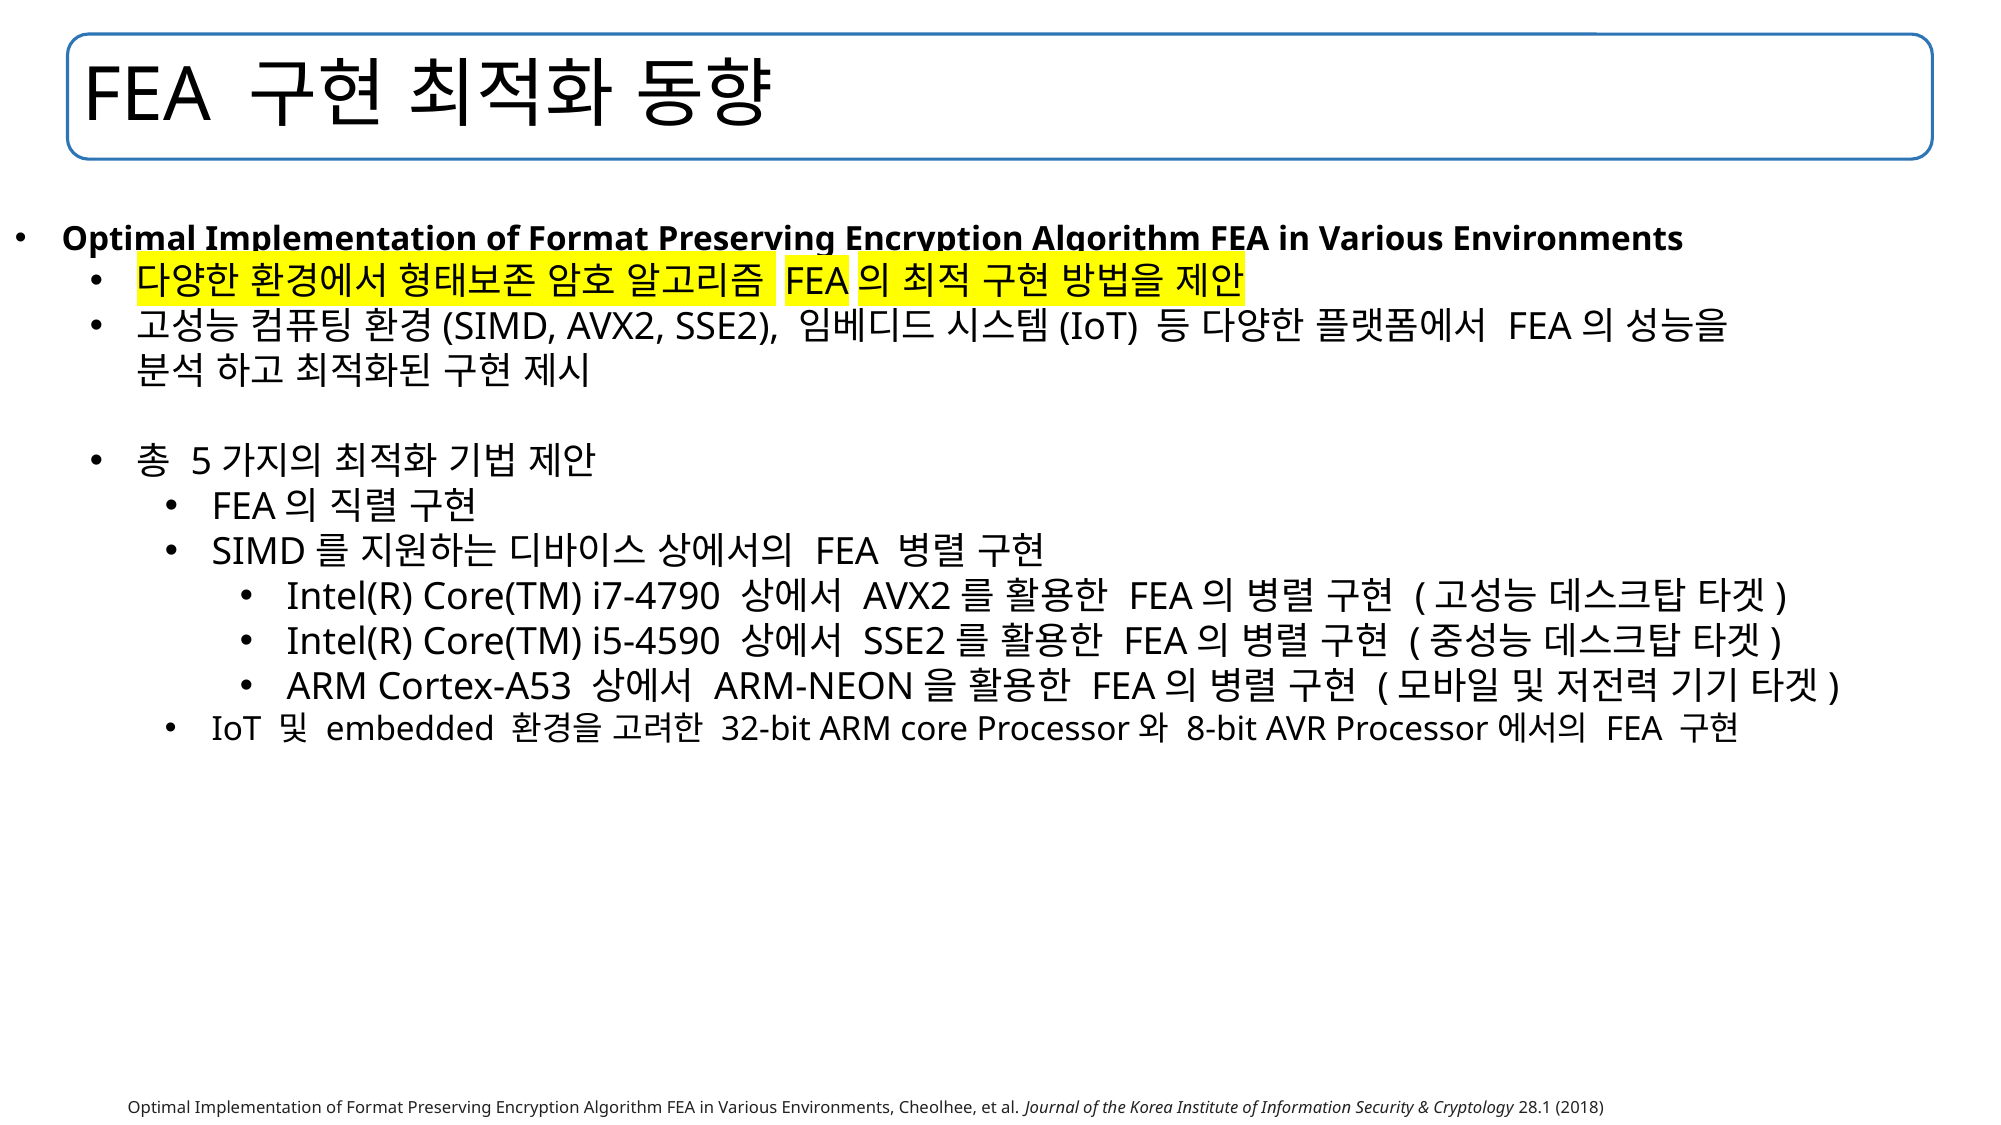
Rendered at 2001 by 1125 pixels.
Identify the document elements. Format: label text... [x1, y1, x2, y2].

text_box Optimal Implementation of Format Preserving Encryption Algorithm FEA in Various Environments, Cheolhee, et al. Journal of the Korea Institute of Information Security & Cryptology 28.1 (2018) [112, 1089, 1888, 1125]
title FEA 구현 최적화 동향 [67, 34, 1933, 160]
text_box Optimal Implementation of Format Preserving Encryption Algorithm FEA in Various Environments 다양한 환경에서 형태보존 암호 알고리즘 FEA의 최적 구현 방법을 제안 고성능 컴퓨팅 환경(SIMD, AVX2, SSE2), 임베디드 시스템(IoT) 등 다양한 플랫폼에서 FEA의 성능을 분석 하고 최적화된 구현 제시 총 5가지의 최적화 기법 제안 FEA의 직렬 구현 SIMD를 지원하는 디바이스 상에서의 FEA 병렬 구현 Intel(R) Core(TM) i7-4790 상에서 AVX2를 활용한 FEA의 병렬 구현 (고성능 데스크탑 타겟) Intel(R) Core(TM) i5-4590 상에서 SSE2를 활용한 FEA의 병렬 구현 (중성능 데스크탑 타겟) ARM Cortex-A53 상에서 ARM-NEON을 활용한 FEA의 병렬 구현 (모바일 및 저전력 기기 타겟) IoT 및 embedded 환경을 고려한 32-bit ARM core Processor와 8-bit AVR Processor에서의 FEA 구현 [0, 190, 1999, 755]
